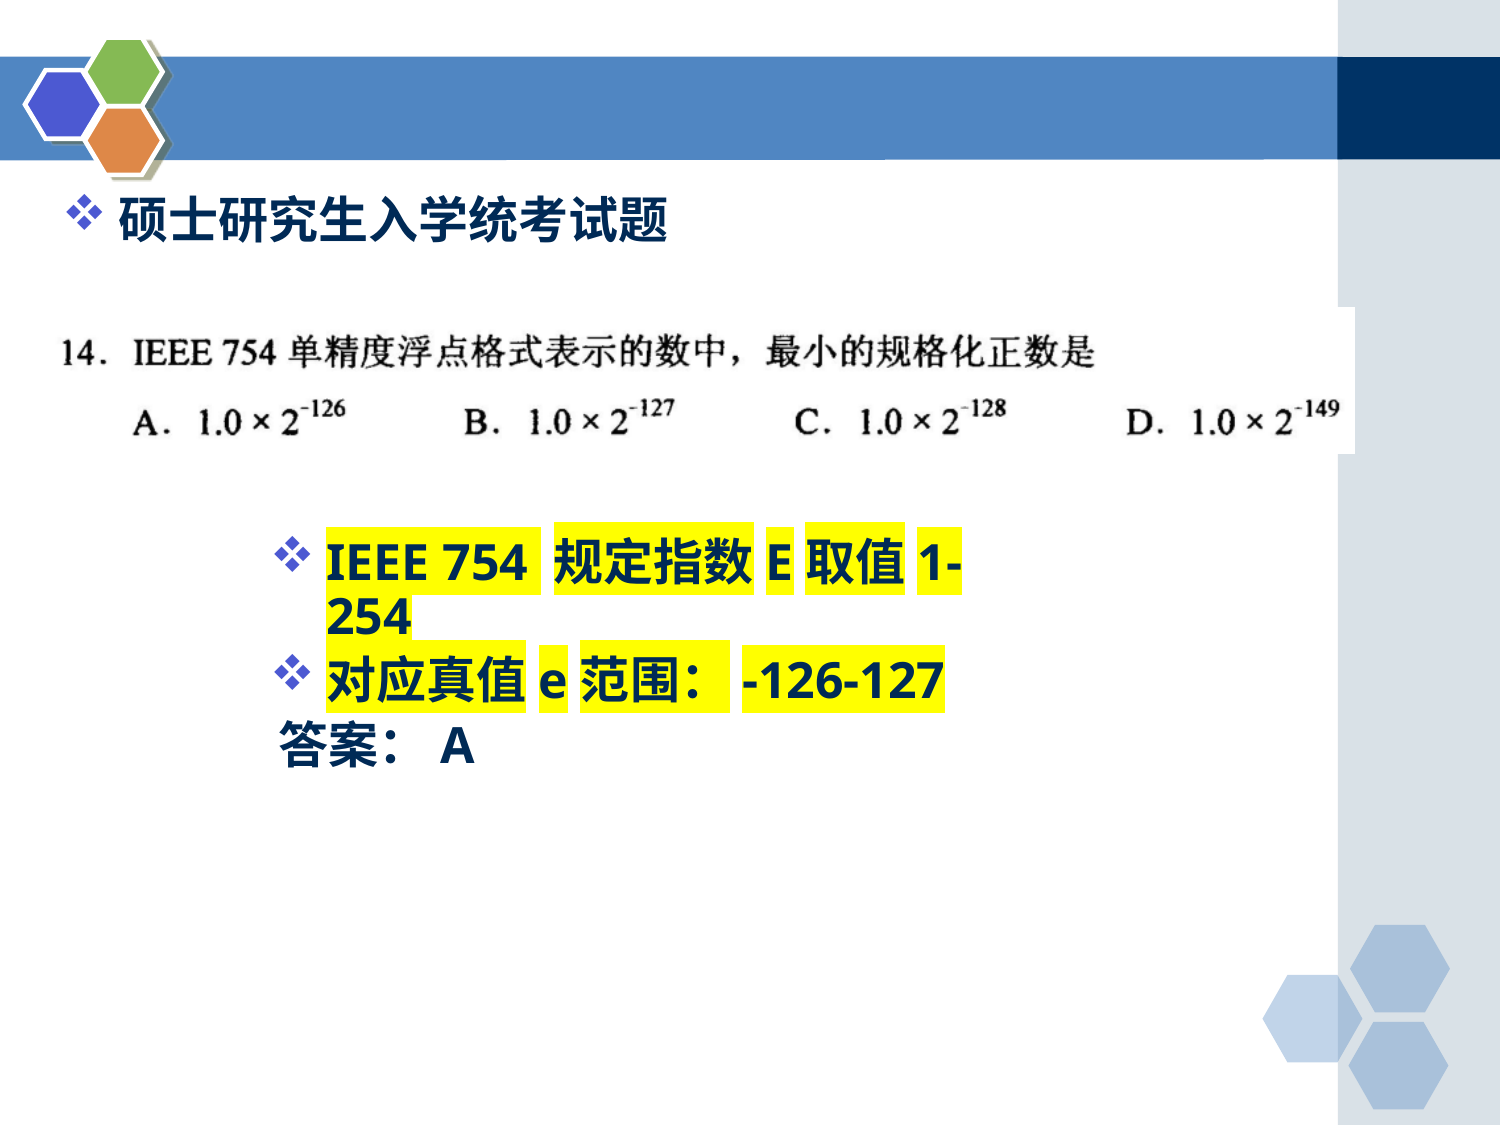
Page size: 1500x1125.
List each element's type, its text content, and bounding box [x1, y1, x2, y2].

text_box IEEE 754 规定指数E取值1-254 对应真值e范围：-126-127 [255, 529, 1062, 783]
list 硕士研究生入学统考试题 [46, 187, 763, 254]
text_box 答案：A [263, 713, 490, 782]
picture [46, 306, 1355, 454]
